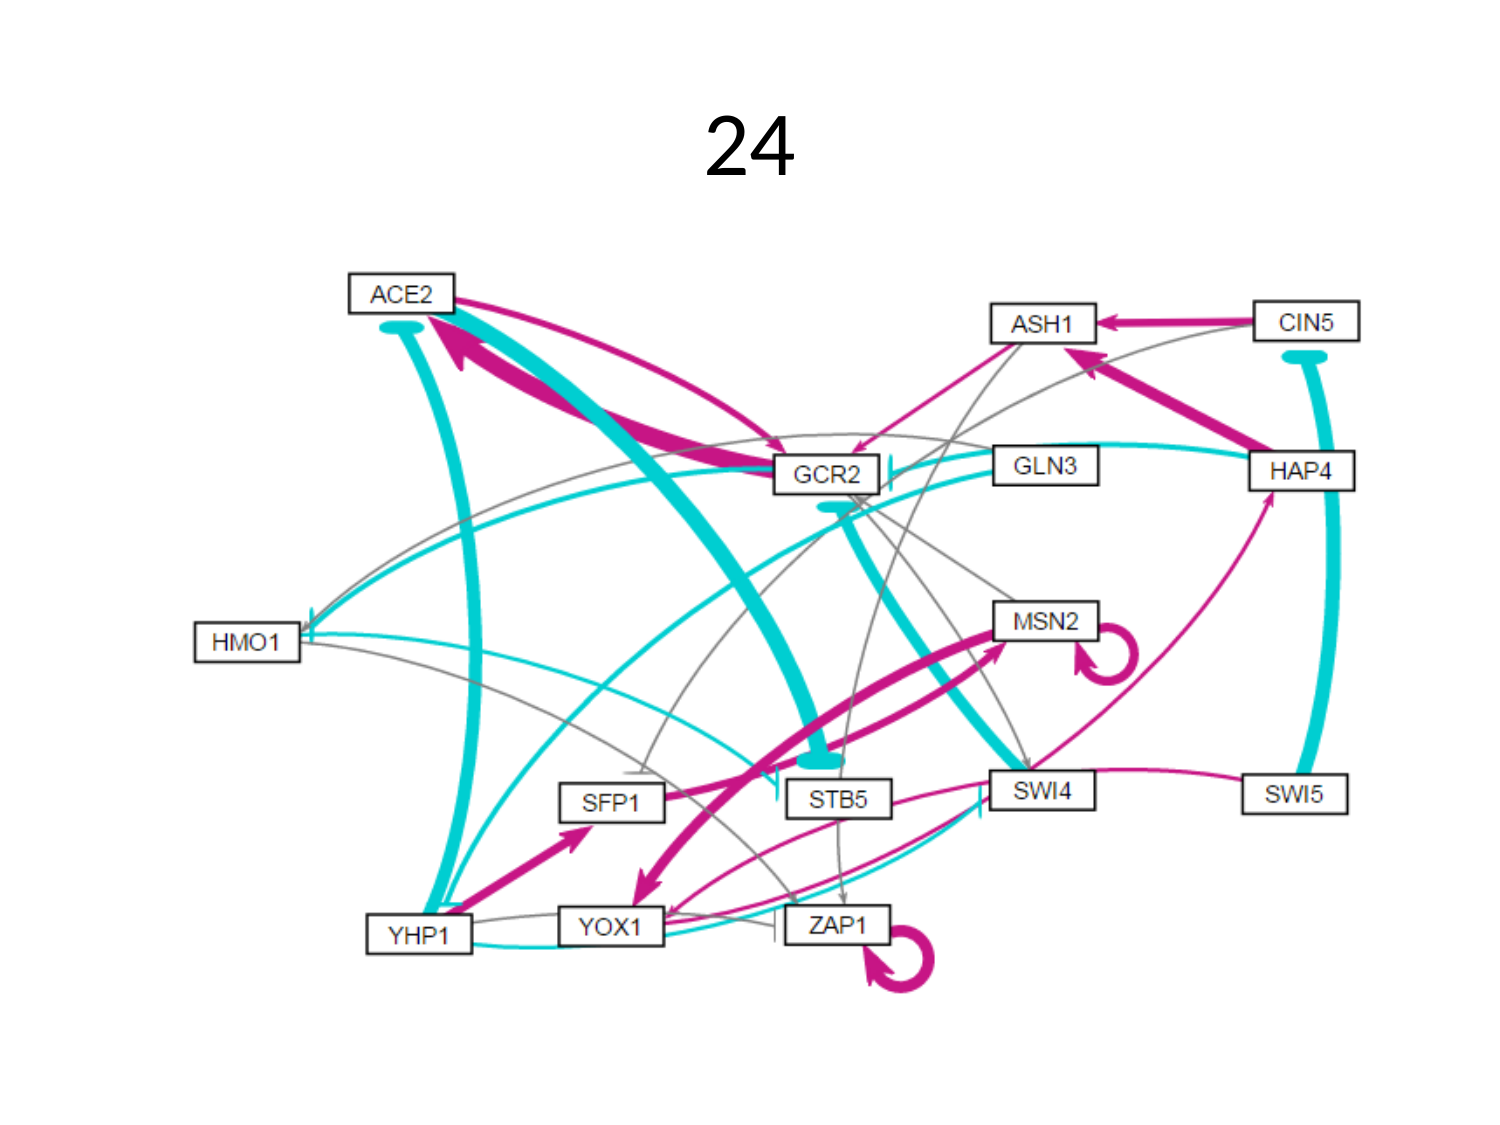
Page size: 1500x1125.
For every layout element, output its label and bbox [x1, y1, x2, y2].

title [75, 45, 1425, 233]
list [174, 249, 1376, 1024]
